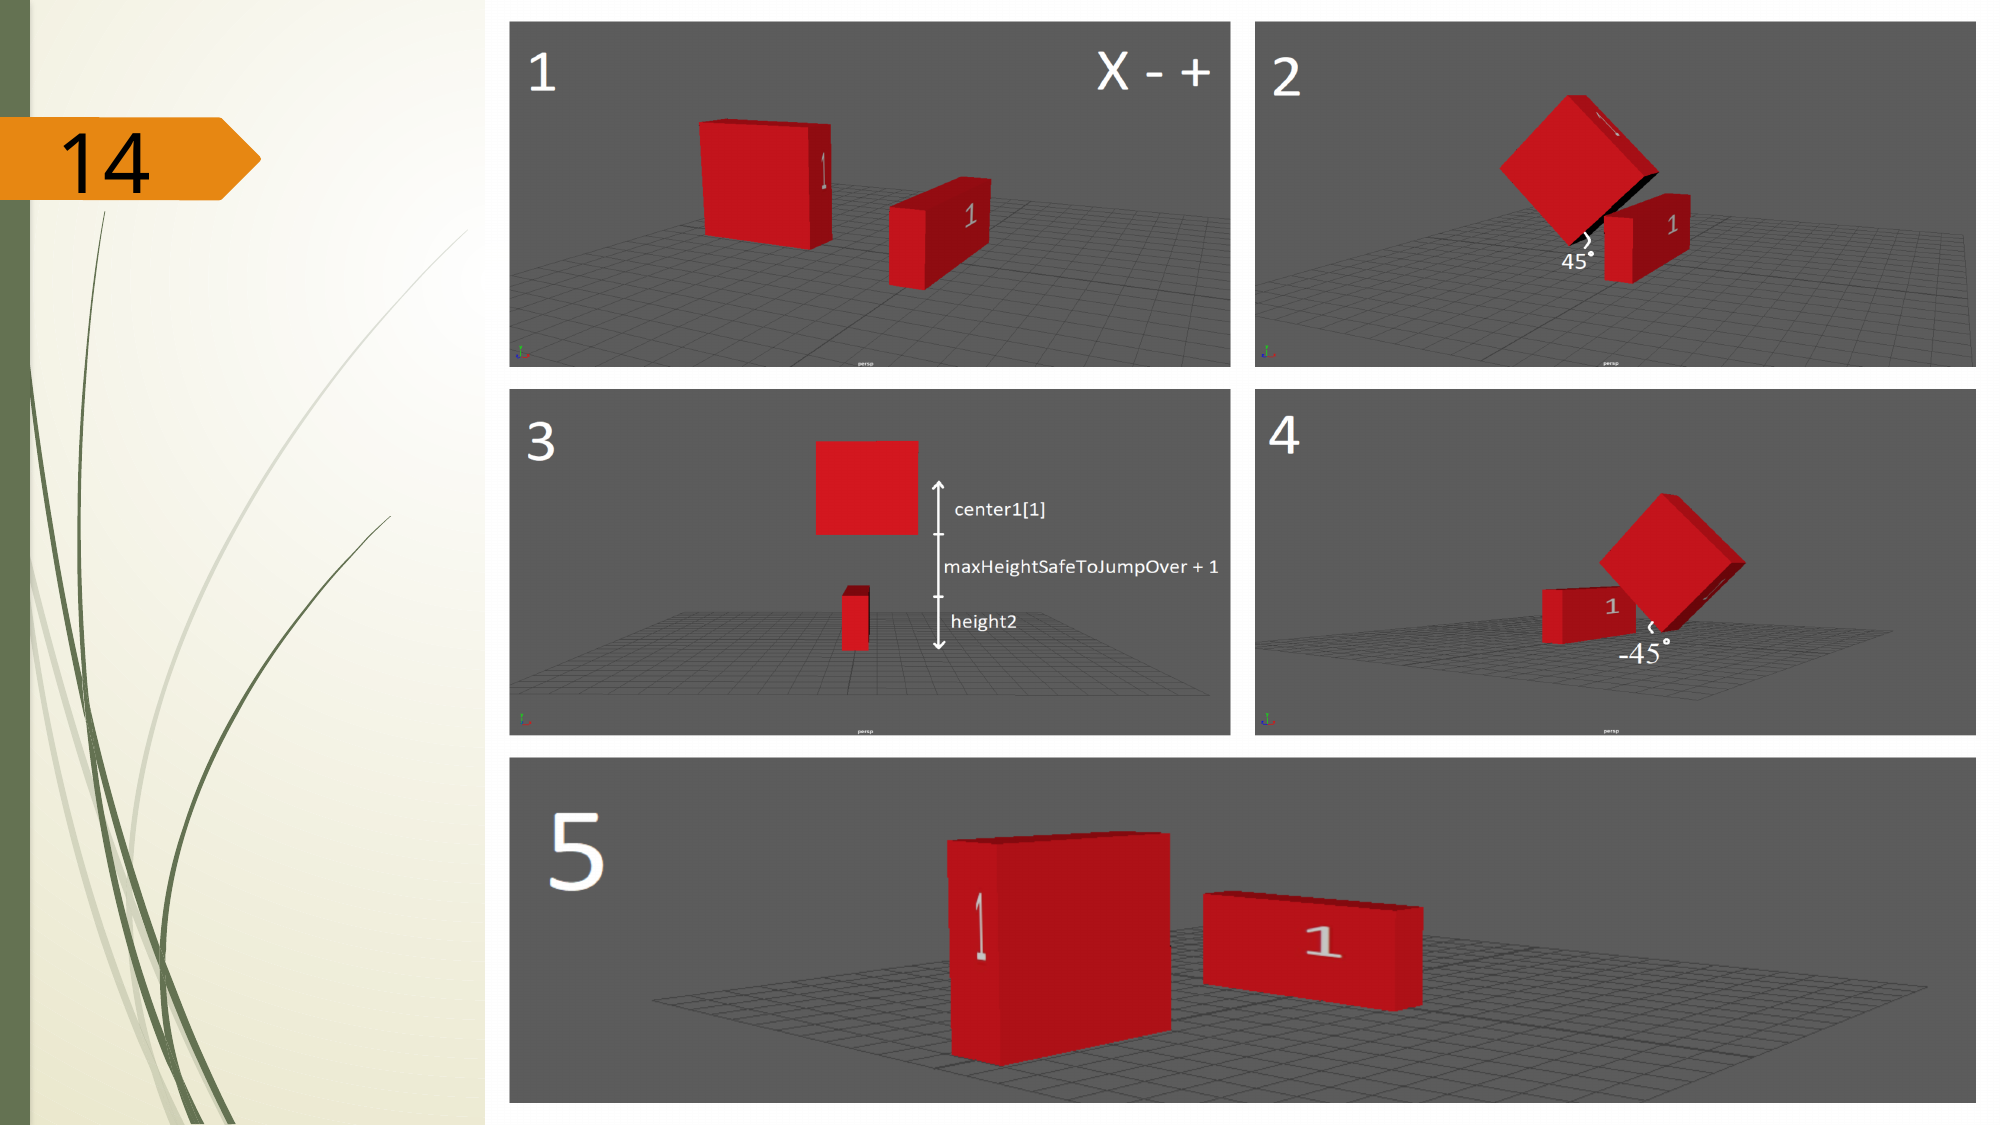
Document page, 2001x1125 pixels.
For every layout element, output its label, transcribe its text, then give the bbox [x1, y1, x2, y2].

text_box 14 [41, 102, 167, 218]
picture [485, 0, 2000, 1125]
